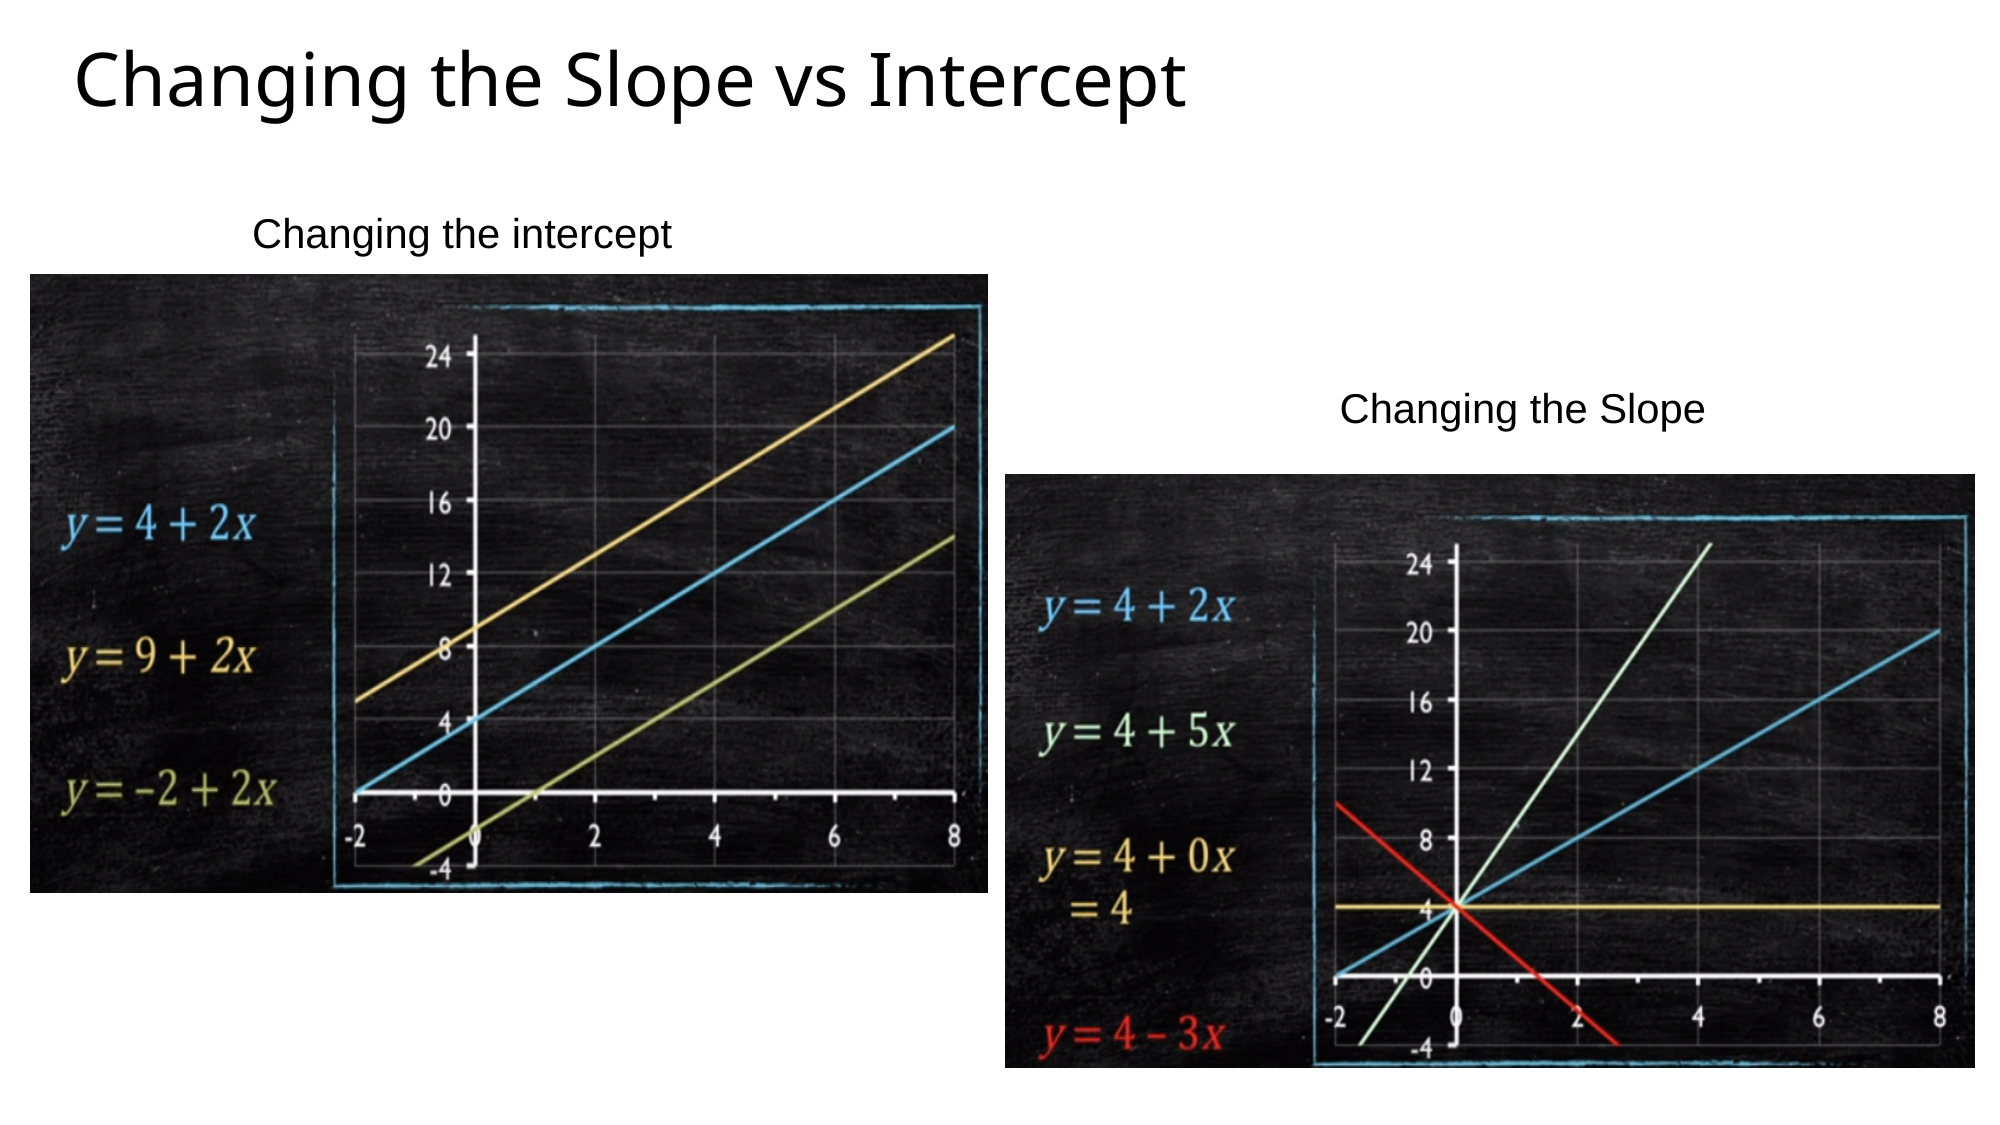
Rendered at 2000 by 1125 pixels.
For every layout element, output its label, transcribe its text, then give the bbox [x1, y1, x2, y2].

picture [1005, 474, 1975, 1068]
picture [30, 274, 988, 893]
title Changing the Slope vs Intercept [59, 27, 1222, 137]
text_box Changing the Slope [1324, 375, 1825, 440]
text_box Changing the intercept [237, 199, 738, 265]
